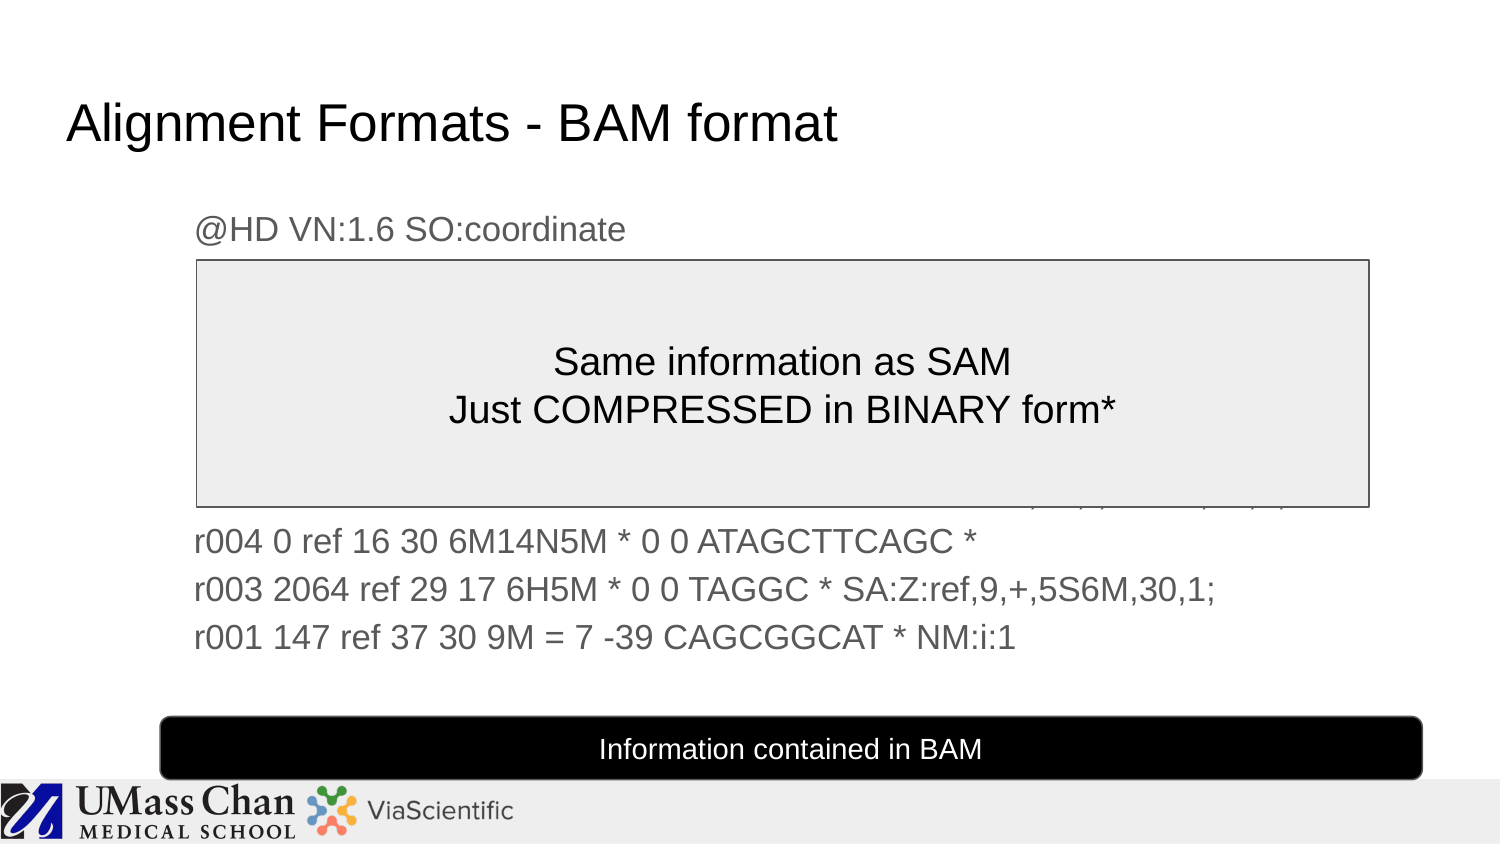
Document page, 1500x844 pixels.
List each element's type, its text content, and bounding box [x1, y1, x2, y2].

picture [0, 783, 296, 839]
text_box Information contained in BAM [160, 716, 1423, 780]
list @HD VN:1.6 SO:coordinate @SQ SN:ref LN:45 … r001 99 ref 7 30 8M2I4M1D3M = 37 39 TTAGATAAAGGATACTG * r002 0 ref 9 30 3S6M1P1I4M * 0 0 AAAAGATAAGGATA * r003 0 ref 9 30 5S6M * 0 0 GCCTAAGCTAA * SA:Z:ref,29,-,6H5M,17,0; r004 0 ref 16 30 6M14N5M * 0 0 ATAGCTTCAGC * r003 2064 ref 29 17 6H5M * 0 0 TAGGC * SA:Z:ref,9,+,5S6M,30,1; r001 147 ref 37 30 9M = 7 -39 CAGCGGCAT * NM:i:1 … [178, 185, 1404, 716]
picture [306, 783, 515, 840]
text_box Same information as SAM Just COMPRESSED in BINARY form* [196, 260, 1369, 507]
title Alignment Formats - BAM format [51, 72, 1449, 167]
